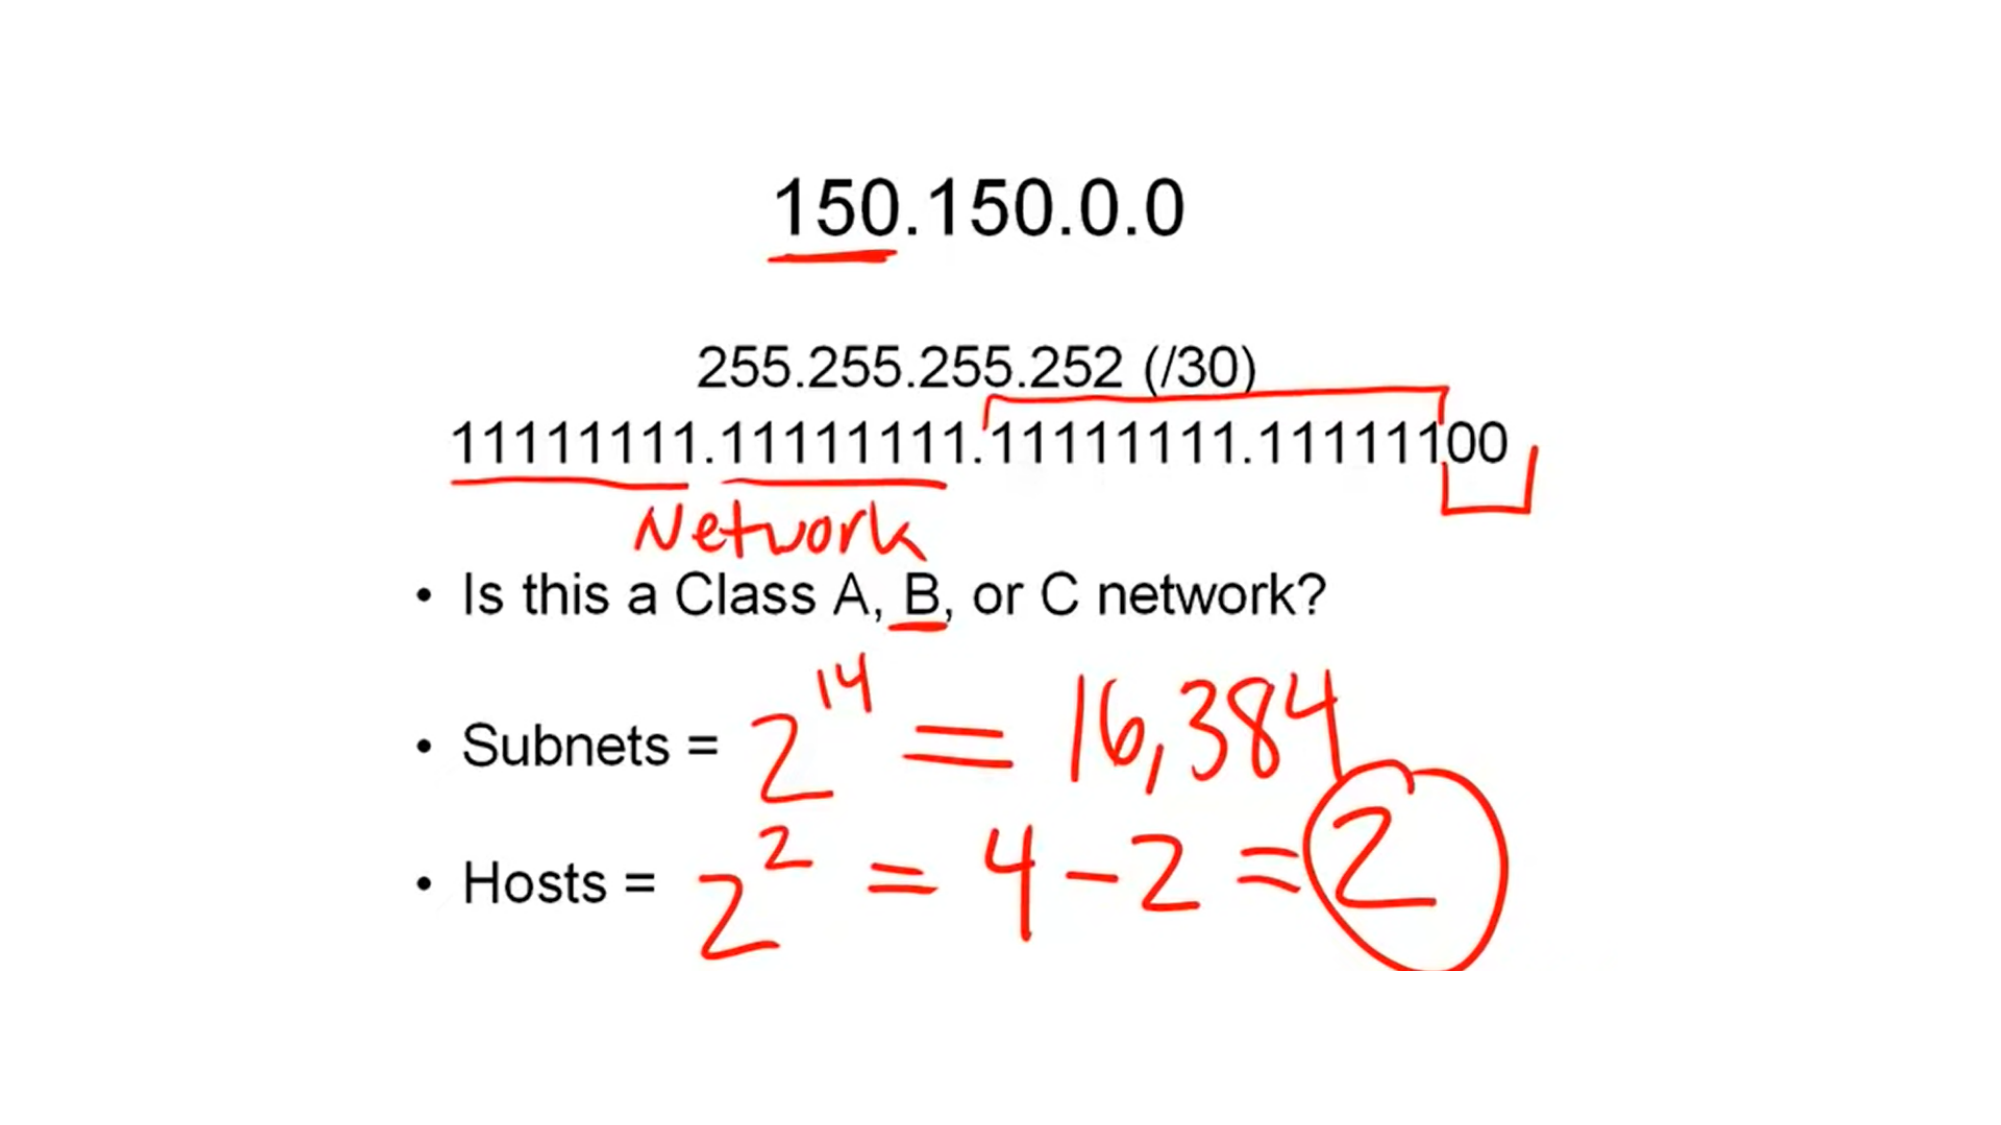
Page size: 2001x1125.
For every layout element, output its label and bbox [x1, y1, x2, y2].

picture [381, 154, 1618, 971]
